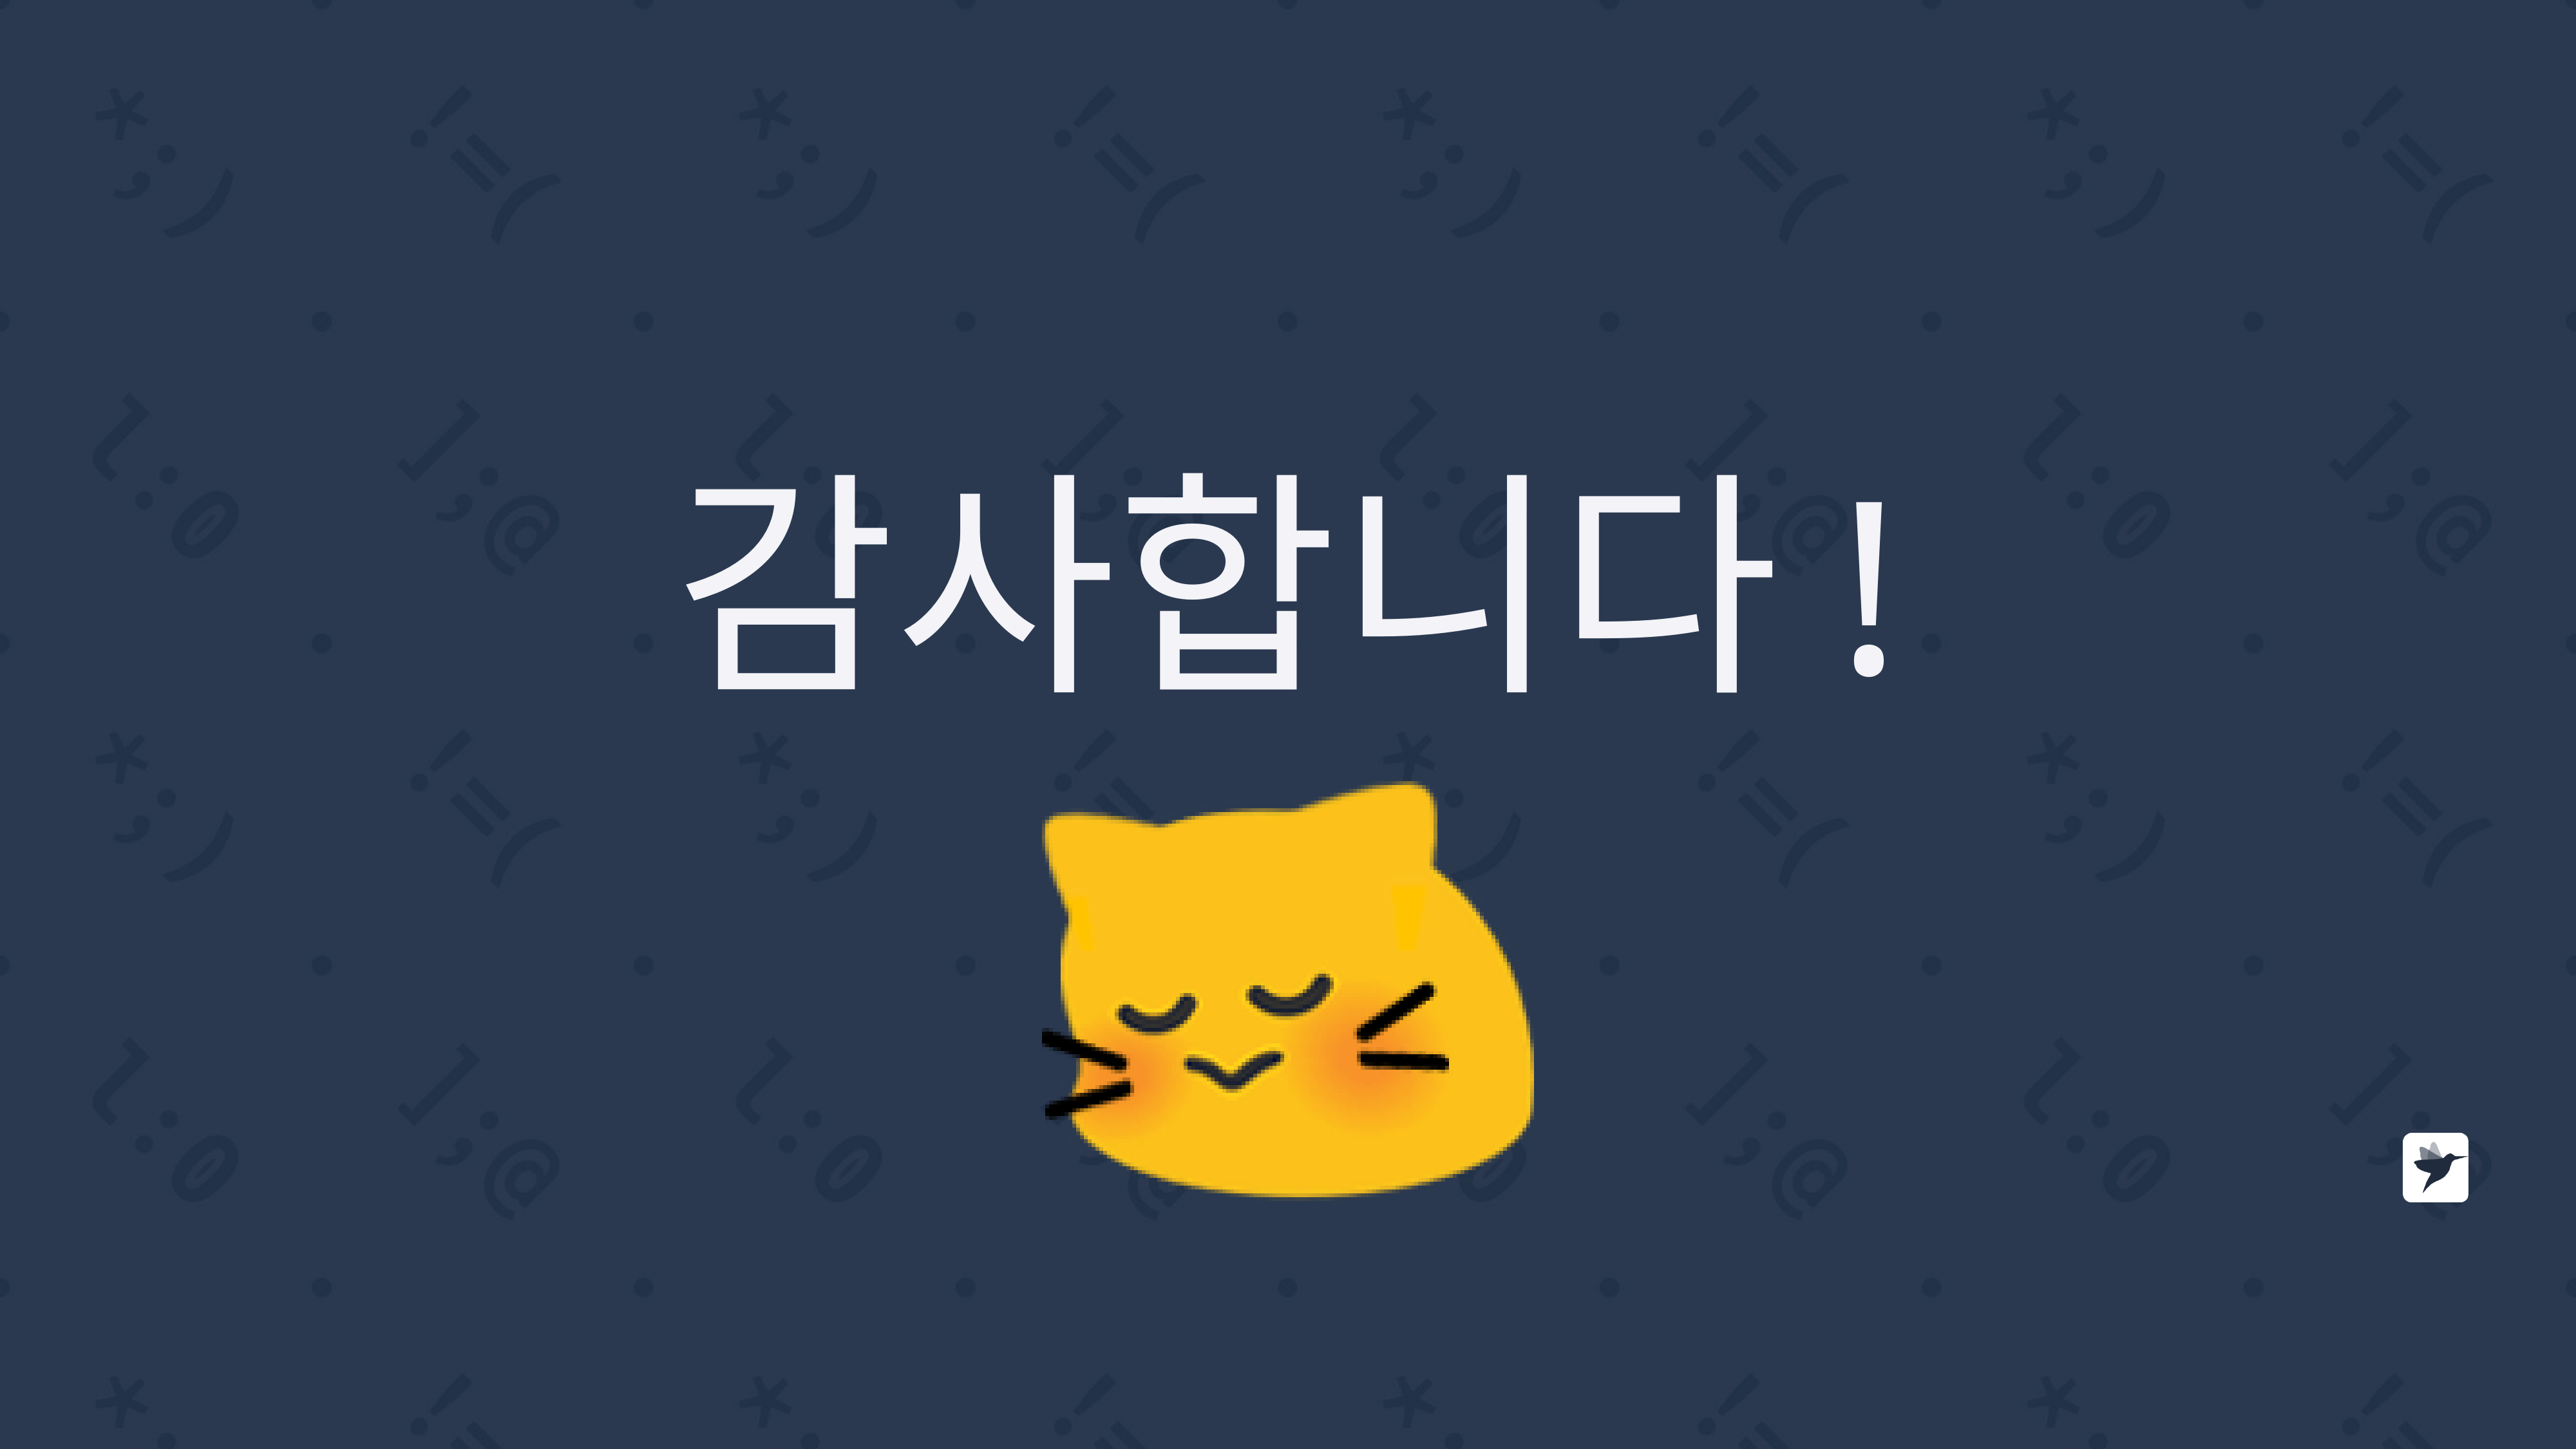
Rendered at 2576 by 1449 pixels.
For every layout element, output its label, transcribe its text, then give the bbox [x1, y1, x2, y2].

title 감사합니다! [352, 366, 2224, 770]
picture [0, 0, 2576, 1449]
